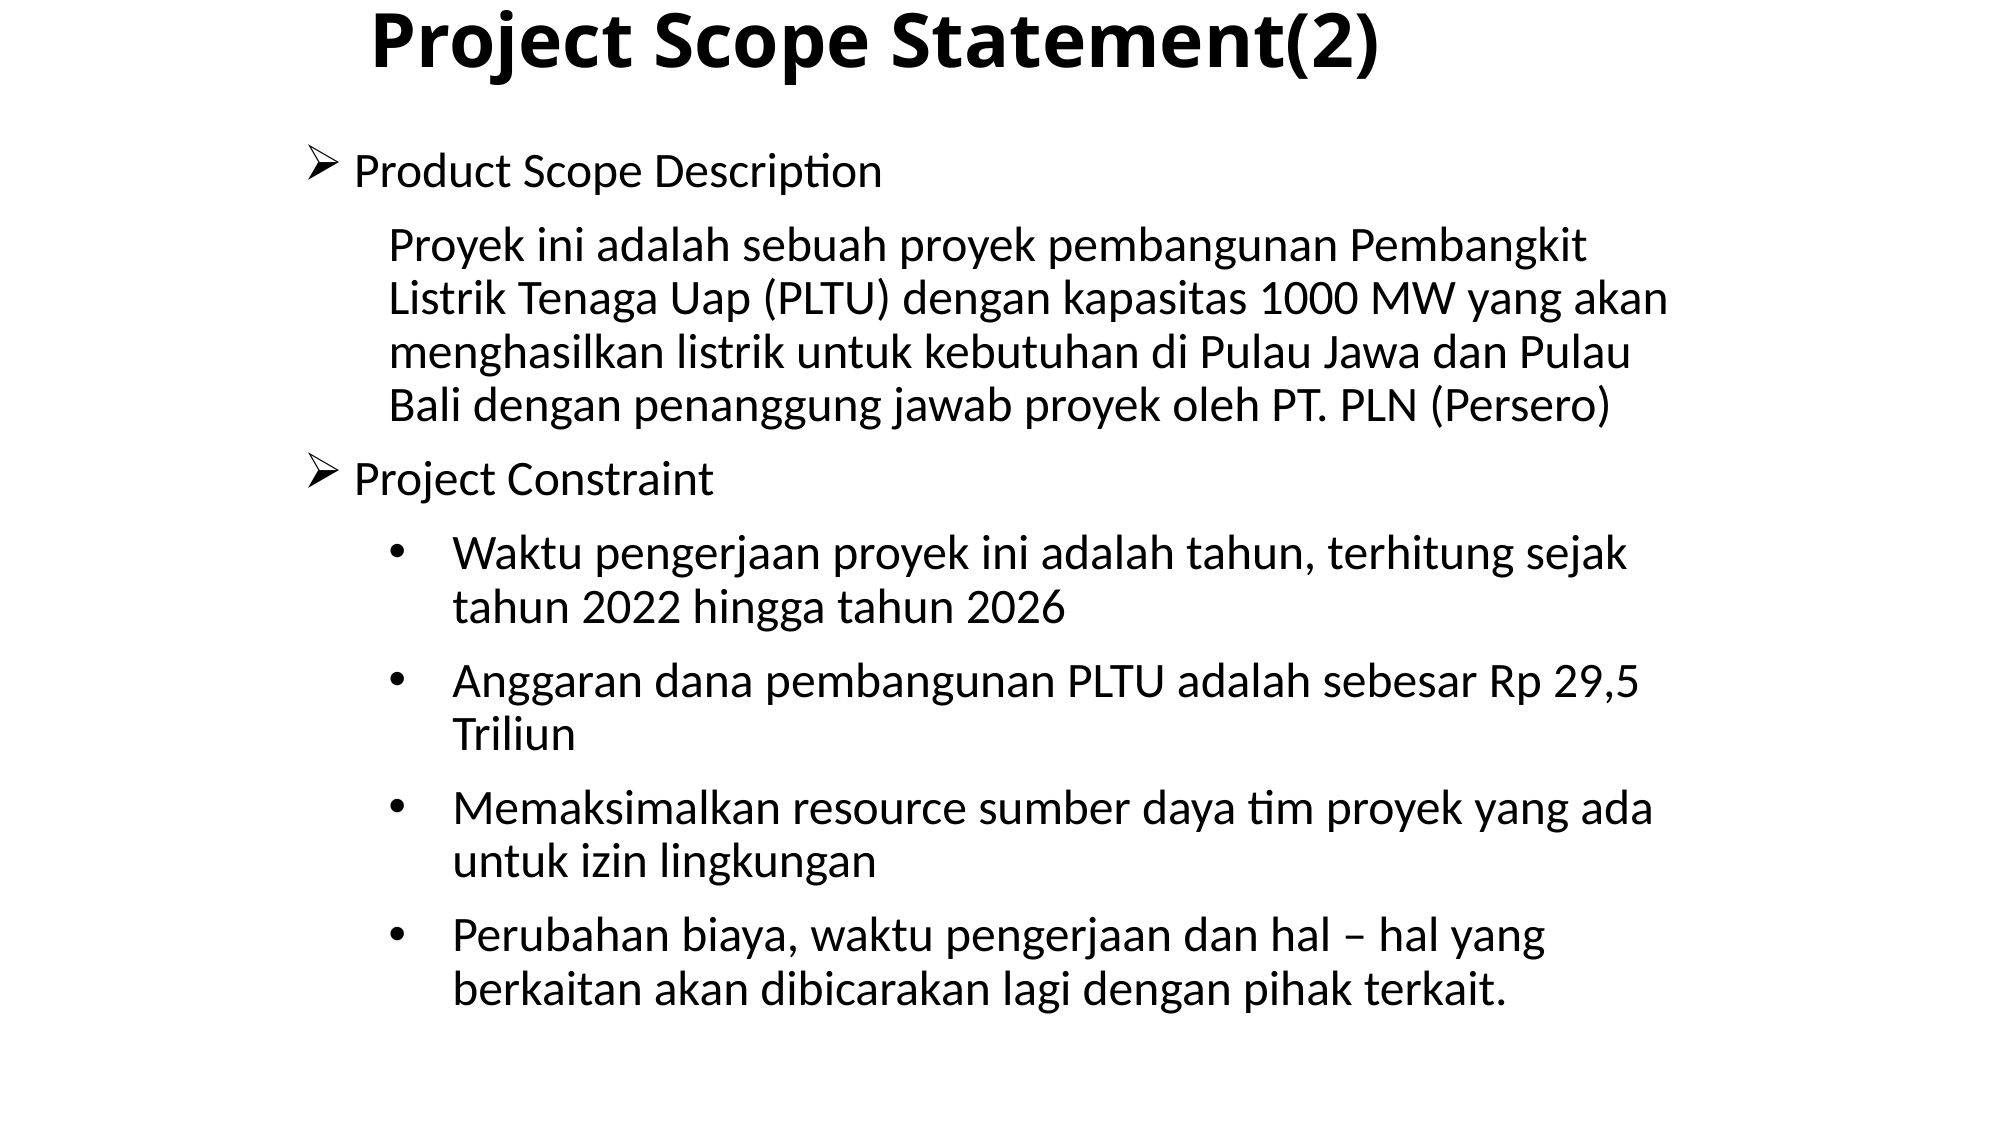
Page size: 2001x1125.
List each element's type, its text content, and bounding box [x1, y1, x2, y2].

title Project Scope Statement(2) [345, 0, 1405, 113]
list Product Scope Description Proyek ini adalah sebuah proyek pembangunan Pembangkit Listrik Tenaga Uap (PLTU) dengan kapasitas 1000 MW yang akan menghasilkan listrik untuk kebutuhan di Pulau Jawa dan Pulau Bali dengan penanggung jawab proyek oleh PT. PLN (Persero) Project Constraint Waktu pengerjaan proyek ini adalah tahun, terhitung sejak tahun 2022 hingga tahun 2026 Anggaran dana pembangunan PLTU adalah sebesar Rp 29,5 Triliun Memaksimalkan resource sumber daya tim proyek yang ada untuk izin lingkungan Perubahan biaya, waktu pengerjaan dan hal – hal yang berkaitan akan dibicarakan lagi dengan pihak terkait. [288, 137, 1713, 1025]
